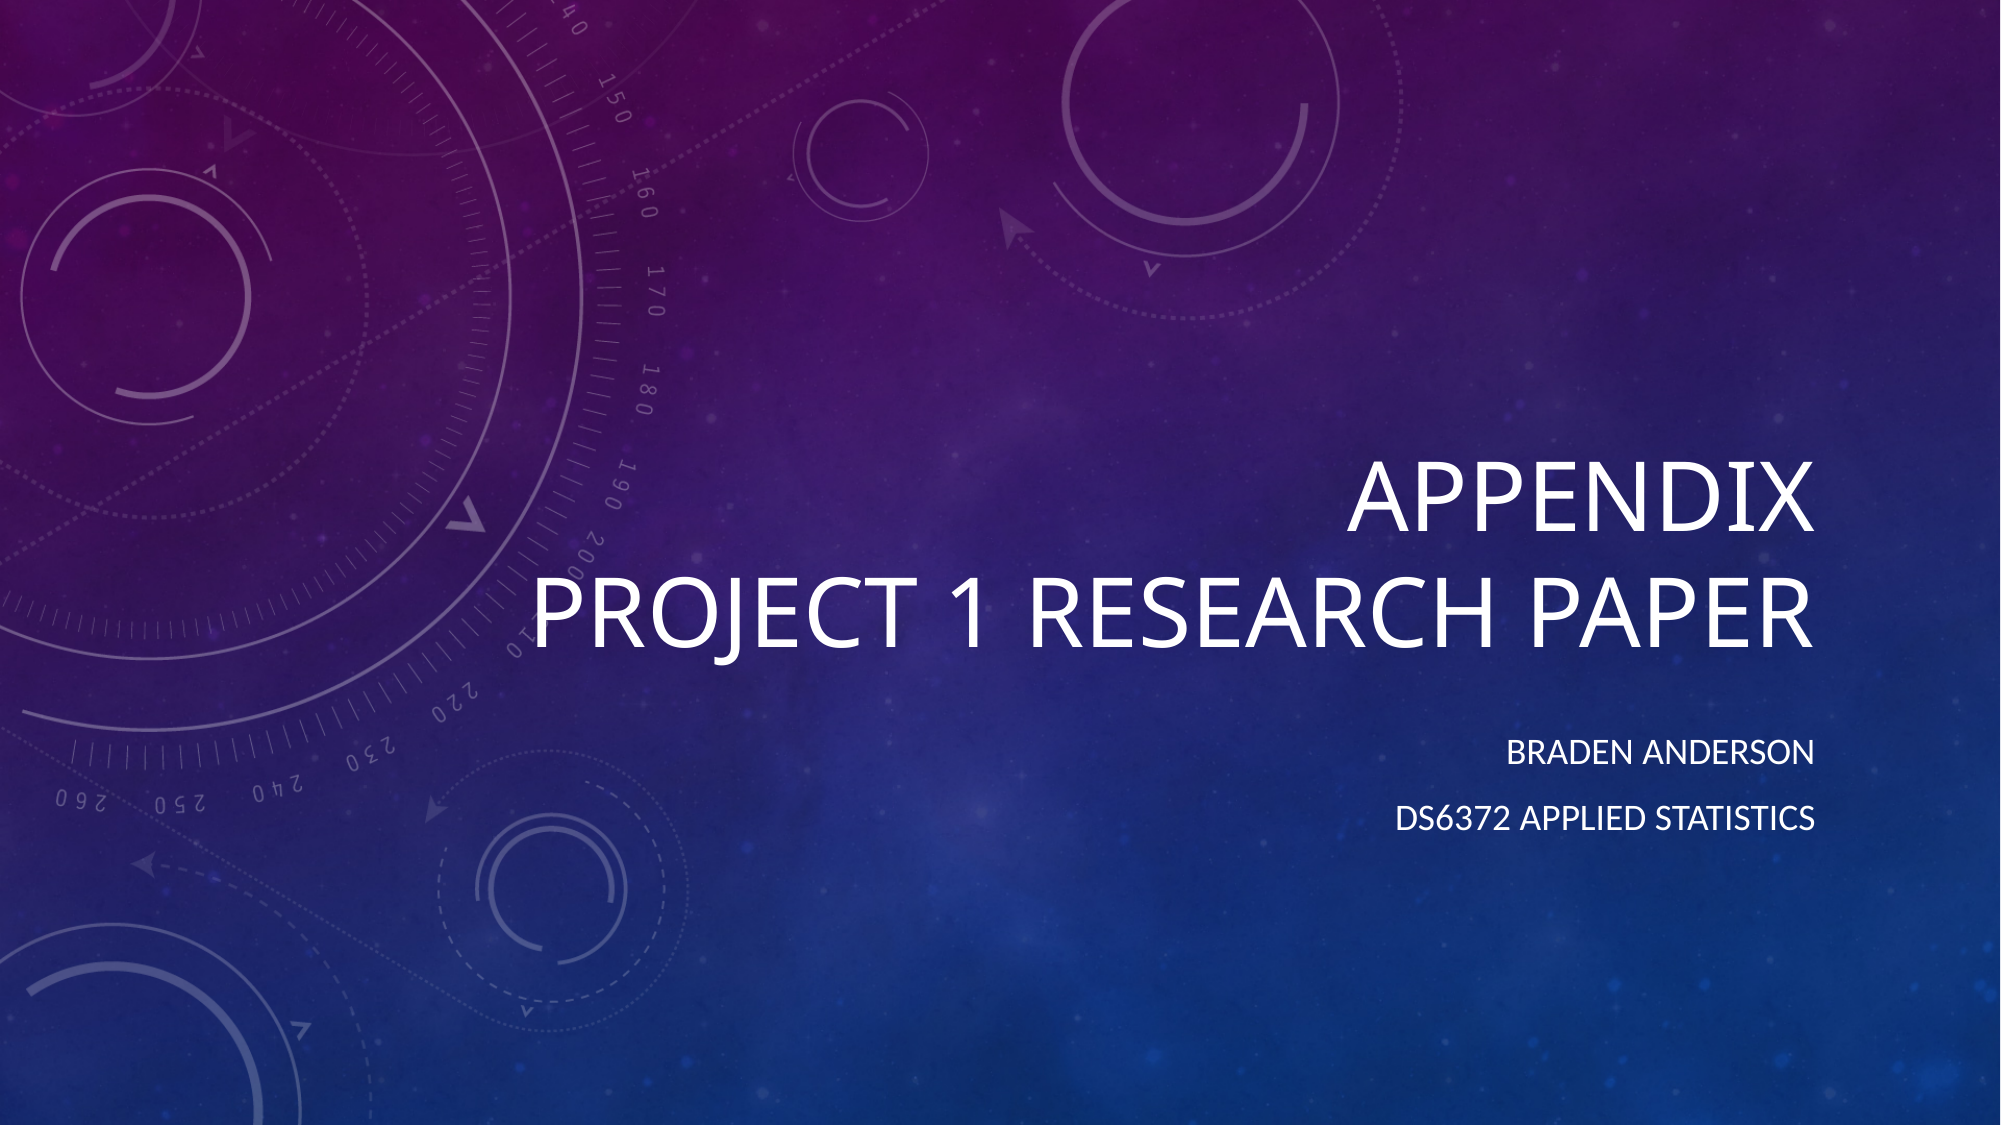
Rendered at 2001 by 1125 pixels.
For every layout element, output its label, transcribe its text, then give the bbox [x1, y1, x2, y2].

picture [0, 0, 2001, 1125]
title appendix project 1 research paper [490, 277, 1831, 675]
subtitle Braden Anderson Ds6372 applied statistics [539, 719, 1831, 950]
